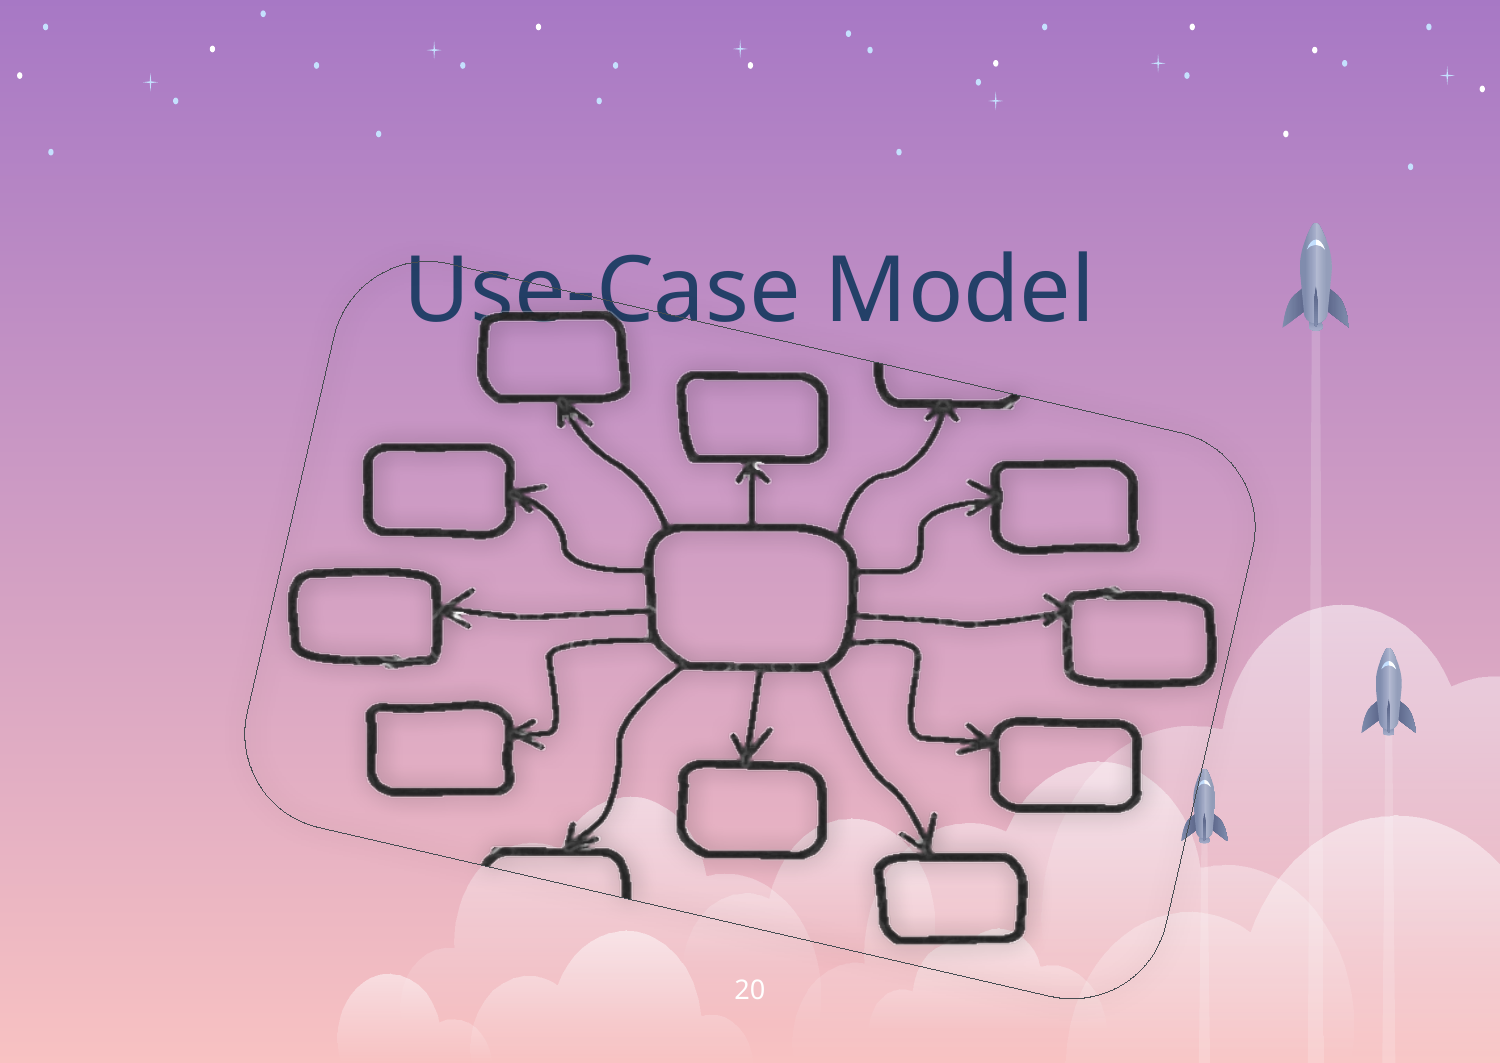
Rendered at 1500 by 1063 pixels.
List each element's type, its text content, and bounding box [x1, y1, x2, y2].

slide_number 20 [705, 950, 795, 1032]
picture [245, 261, 1256, 998]
title Use-Case Model [140, 150, 1360, 341]
